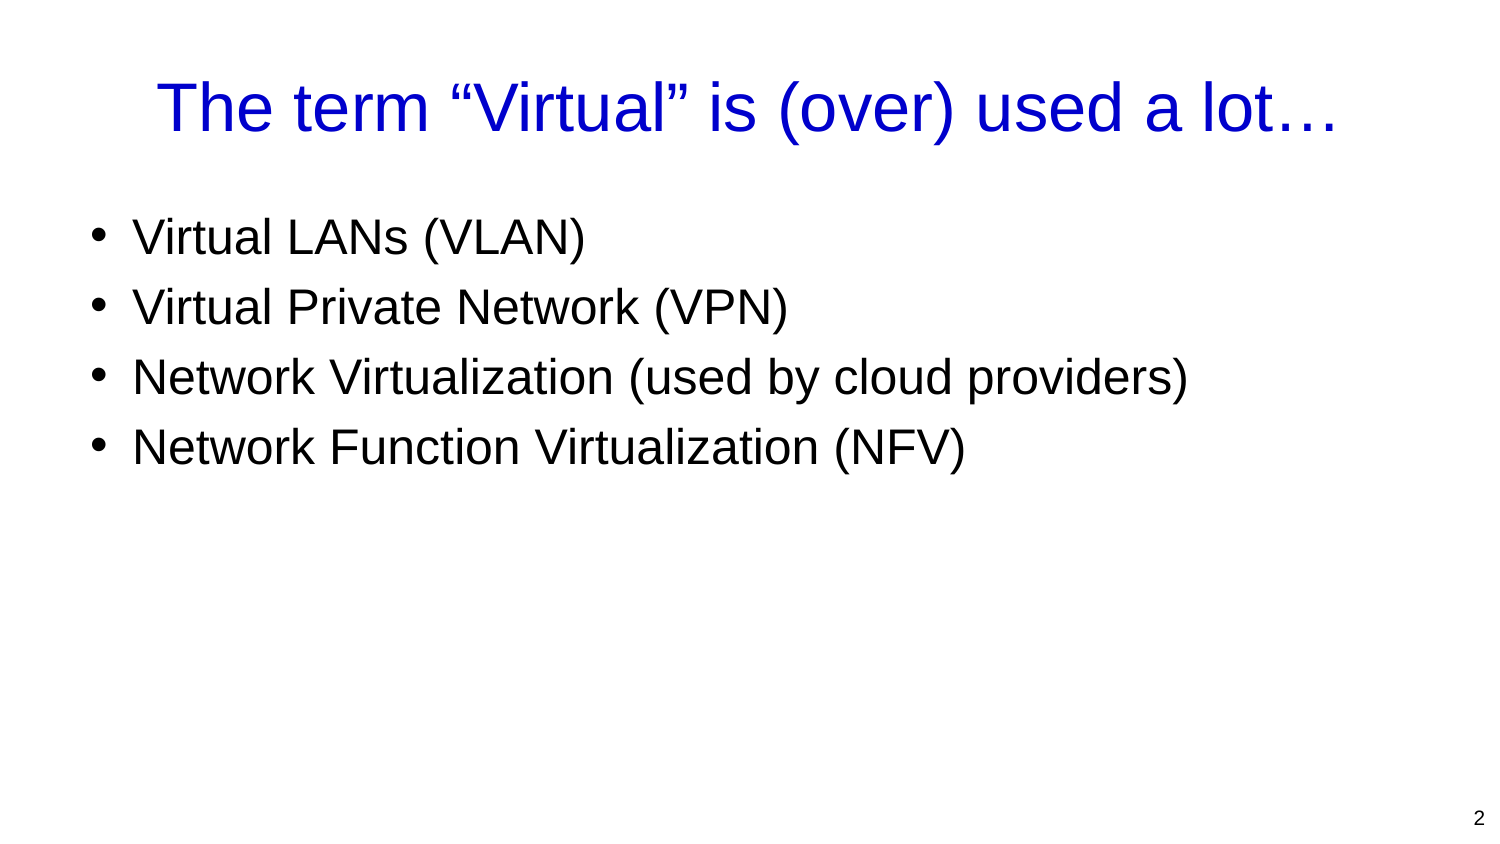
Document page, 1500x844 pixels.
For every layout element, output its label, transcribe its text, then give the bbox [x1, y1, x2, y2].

title The term “Virtual” is (over) used a lot… [75, 33, 1425, 175]
list Virtual LANs (VLAN) Virtual Private Network (VPN) Network Virtualization (used by cloud providers) Network Function Virtualization (NFV) [75, 196, 1425, 754]
slide_number 2 [1149, 796, 1500, 844]
